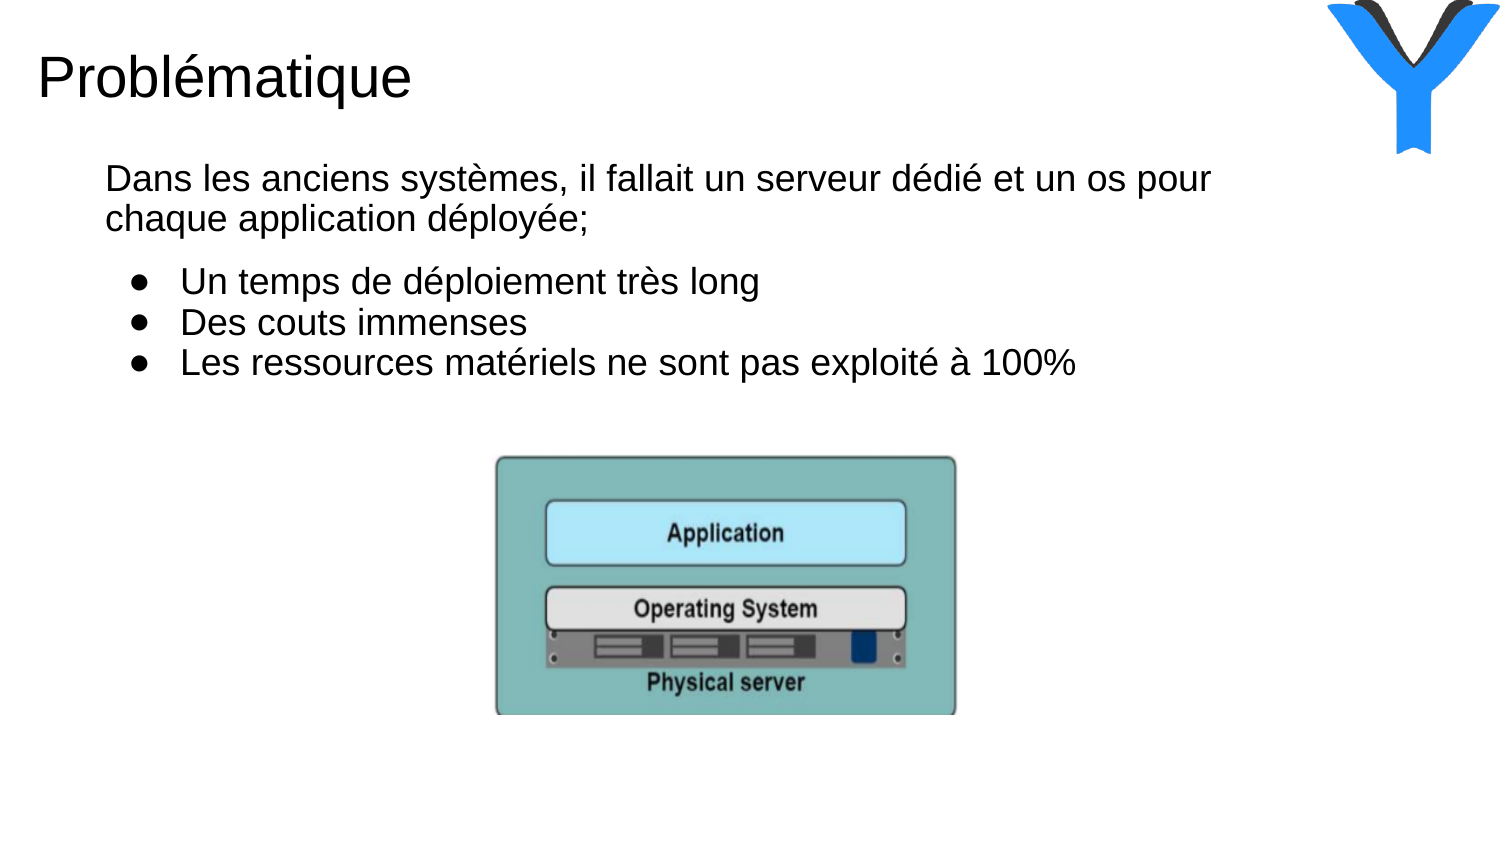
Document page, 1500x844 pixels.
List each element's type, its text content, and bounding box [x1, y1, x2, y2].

picture [1327, 0, 1500, 154]
list Dans les anciens systèmes, il fallait un serveur dédié et un os pour chaque application déployée; Un temps de déploiement très long Des couts immenses Les ressources matériels ne sont pas exploité à 100% [99, 153, 1296, 715]
title Problématique [26, 33, 1322, 128]
picture [492, 454, 958, 715]
